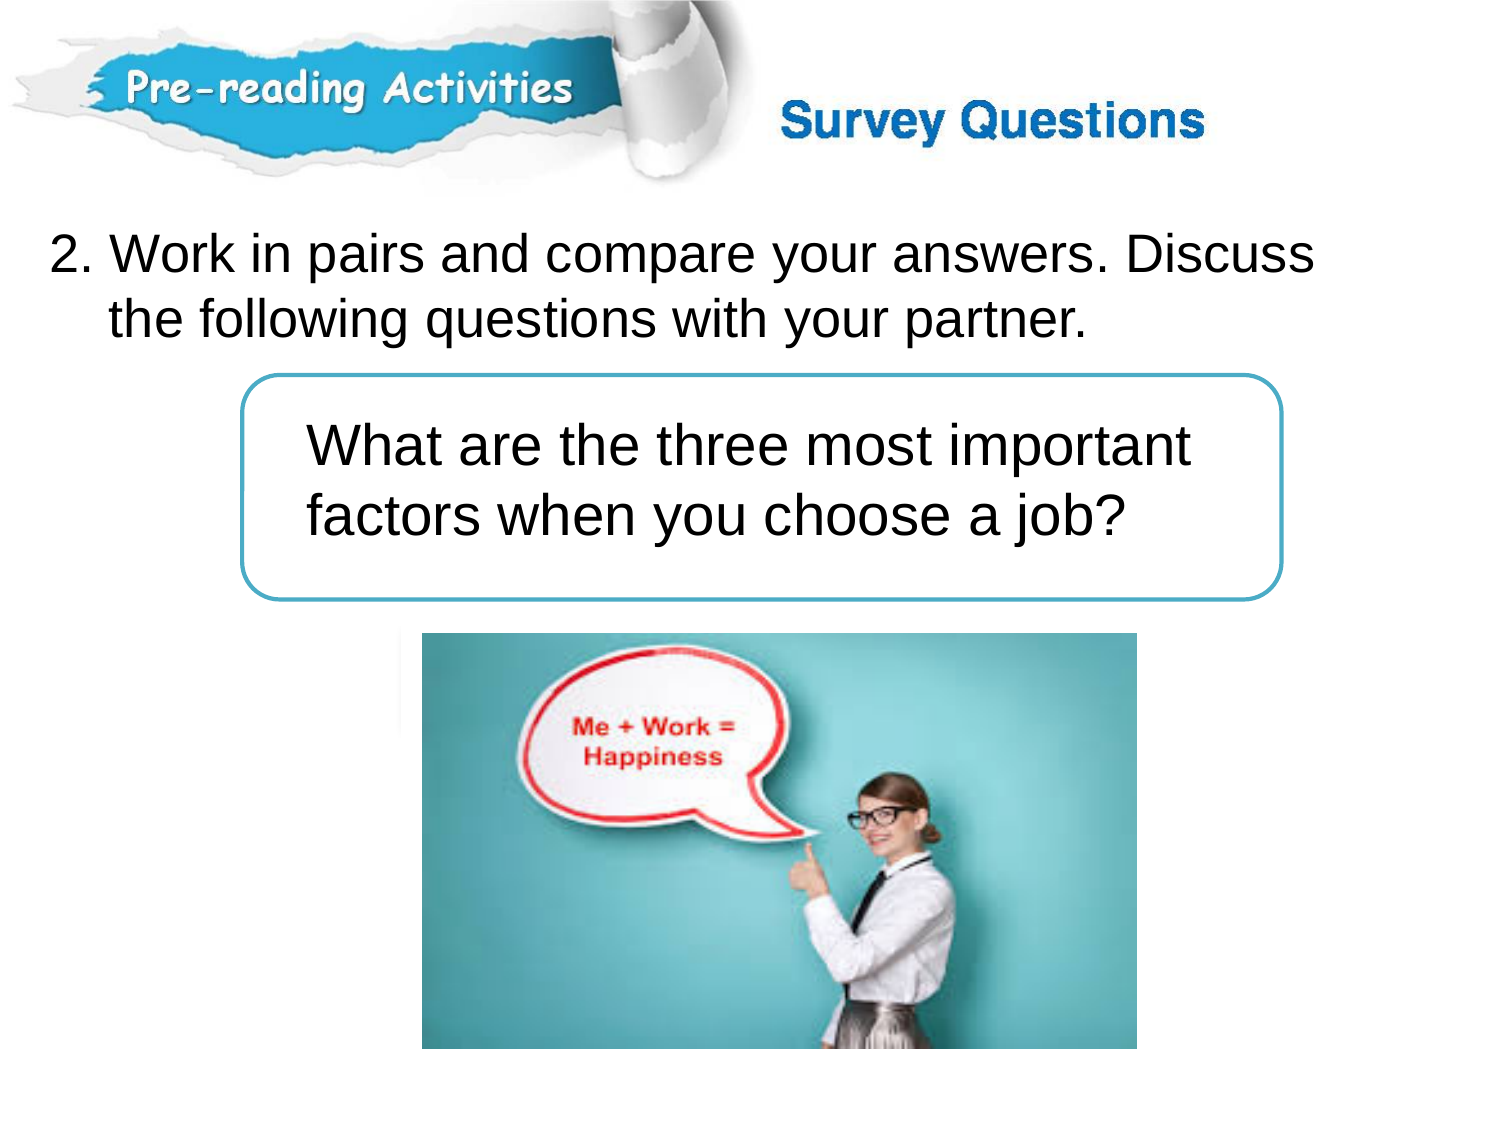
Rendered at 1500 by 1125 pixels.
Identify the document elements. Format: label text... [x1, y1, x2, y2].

text_box 2. Work in pairs and compare your answers. Discuss the following questions with your partner. [35, 210, 1383, 356]
picture [0, 0, 1434, 197]
picture [421, 632, 1137, 1050]
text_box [241, 374, 1282, 600]
